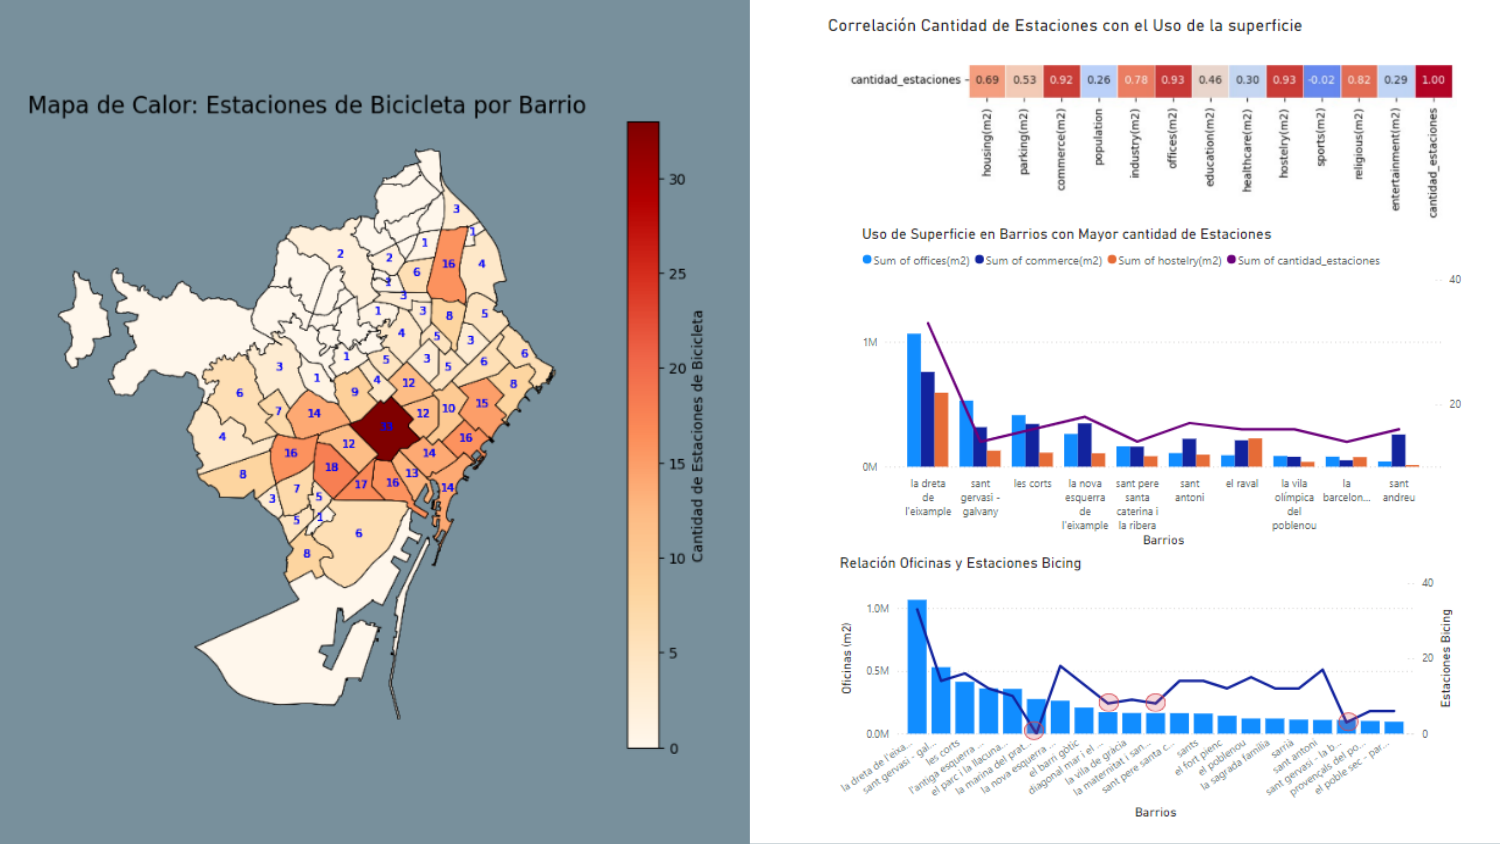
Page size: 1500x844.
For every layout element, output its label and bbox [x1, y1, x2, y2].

picture [25, 90, 713, 761]
picture [824, 17, 1470, 833]
